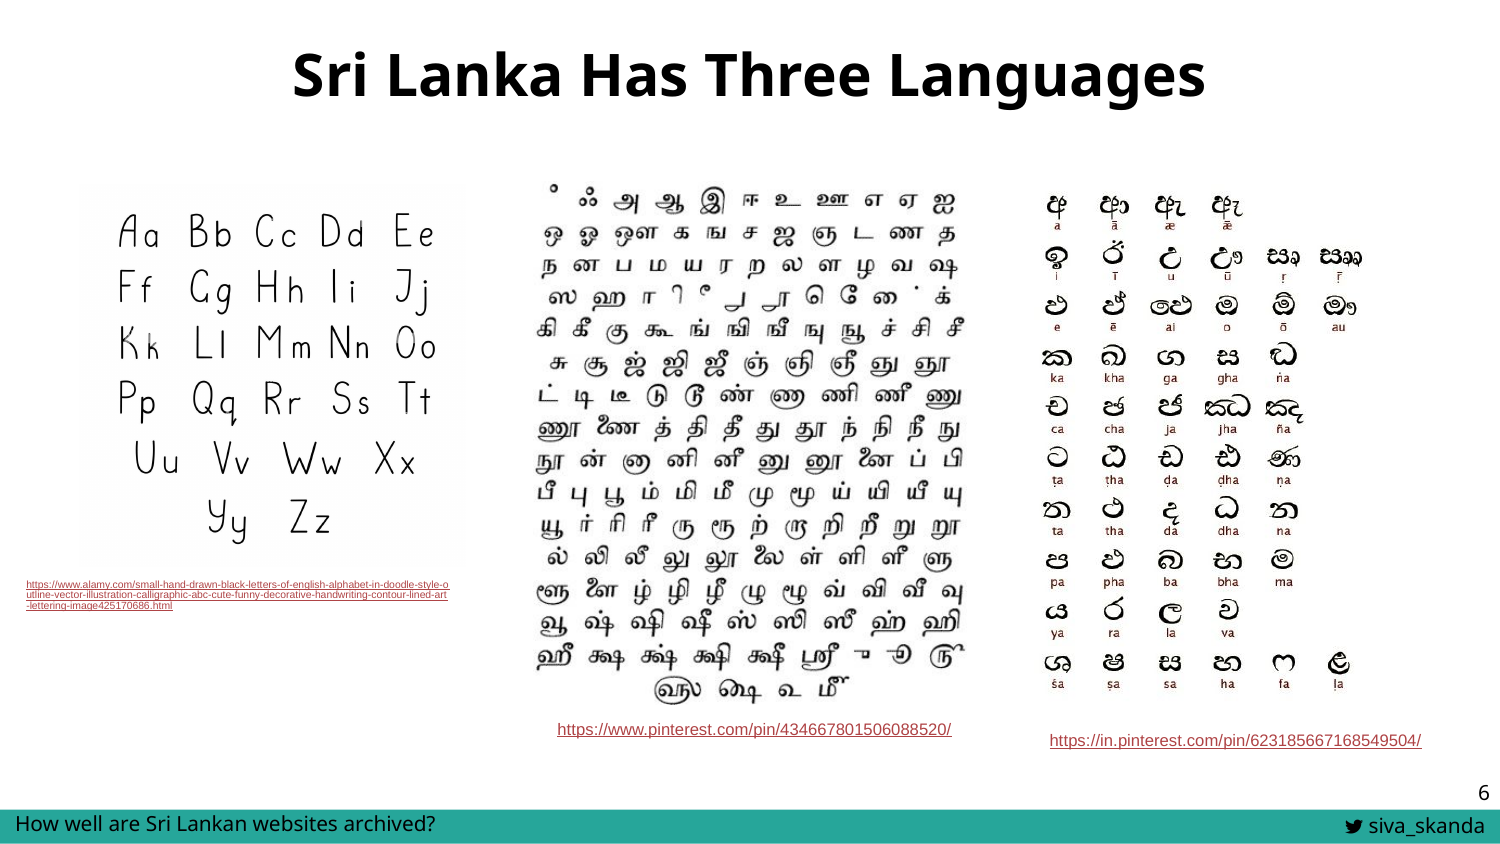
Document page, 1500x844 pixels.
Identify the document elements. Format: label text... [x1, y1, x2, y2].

picture [1345, 818, 1363, 835]
picture [532, 180, 968, 706]
title Sri Lanka Has Three Languages [0, 23, 1500, 124]
text_box https://www.alamy.com/small-hand-drawn-black-letters-of-english-alphabet-in-doodle-style-outline-vector-illustration-calligraphic-abc-cute-funny-decorative-handwriting-contour-lined-art-lettering-image425170686.html [11, 571, 466, 597]
picture [79, 184, 467, 568]
text_box https://www.pinterest.com/pin/434667801506088520/ [512, 708, 967, 749]
slide_number ‹#› [1414, 761, 1500, 826]
text_box https://in.pinterest.com/pin/623185667168549504/ [1015, 720, 1437, 761]
picture [1033, 184, 1371, 702]
